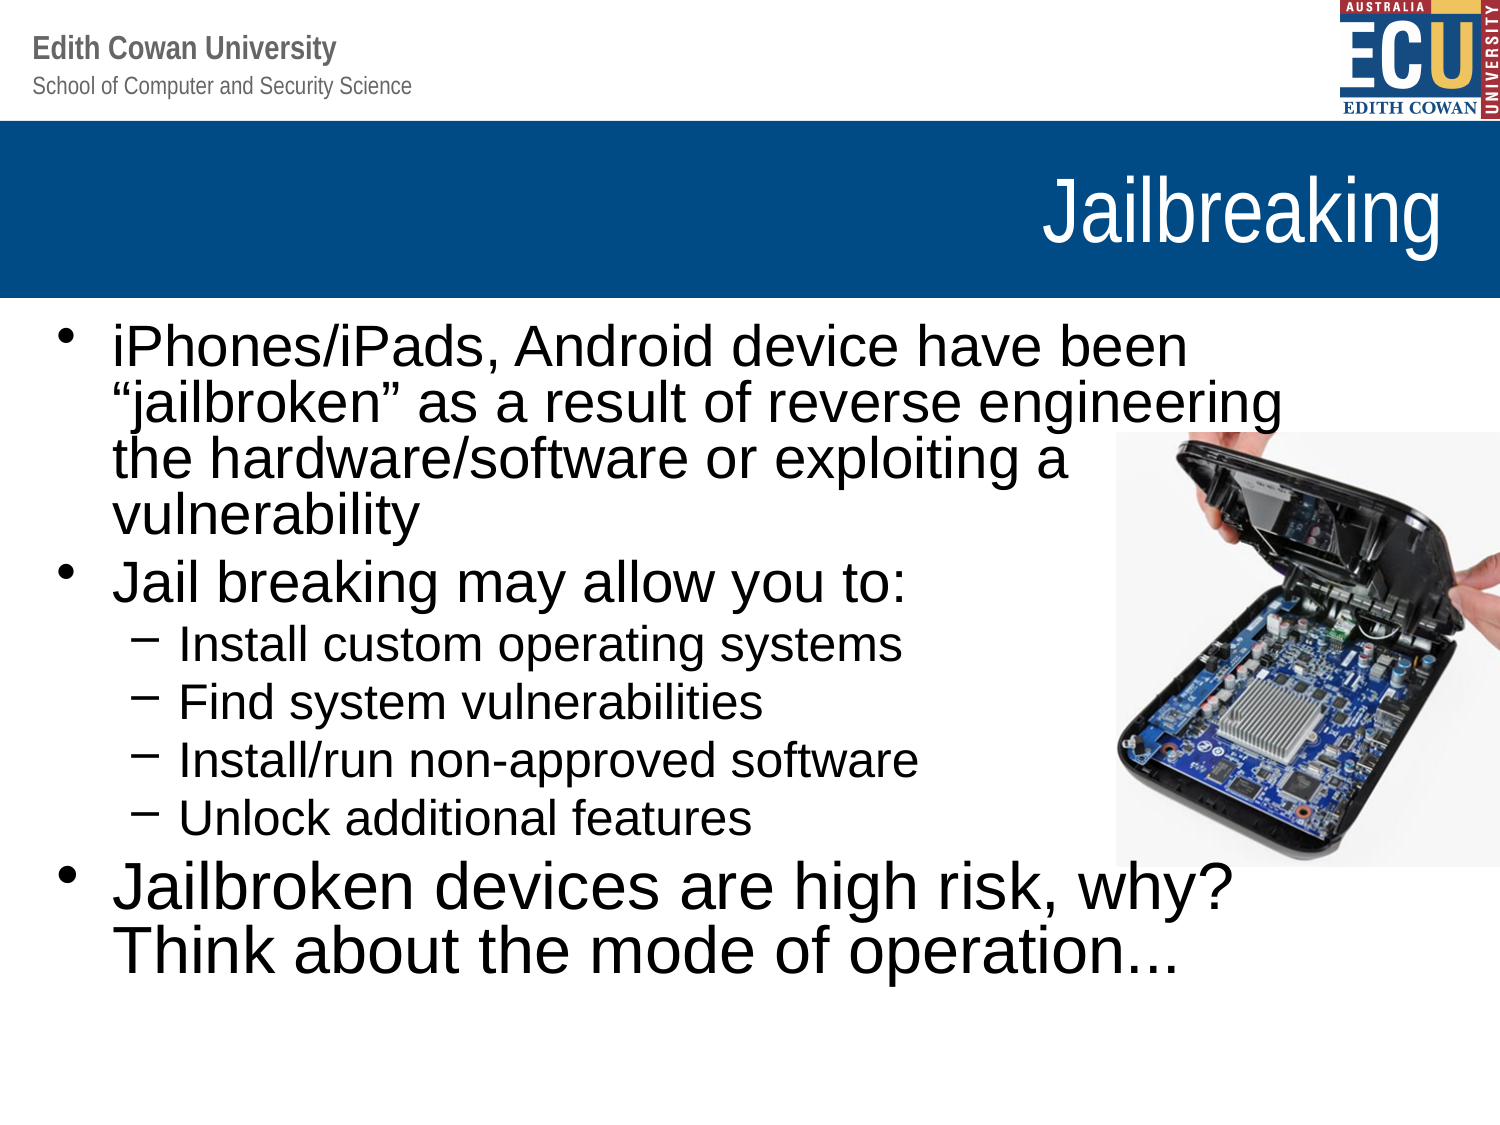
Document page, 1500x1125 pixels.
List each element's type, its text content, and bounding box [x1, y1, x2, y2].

title Jailbreaking [40, 123, 1460, 289]
picture [1116, 432, 1500, 867]
list iPhones/iPads, Android device have been “jailbroken” as a result of reverse engineering the hardware/software or exploiting a vulnerability Jail breaking may allow you to: Install custom operating systems Find system vulnerabilities Install/run non-approved software Unlock additional features Jailbroken devices are high risk, why? Think about the mode of operation... [40, 314, 1389, 1083]
picture [1340, 0, 1500, 119]
